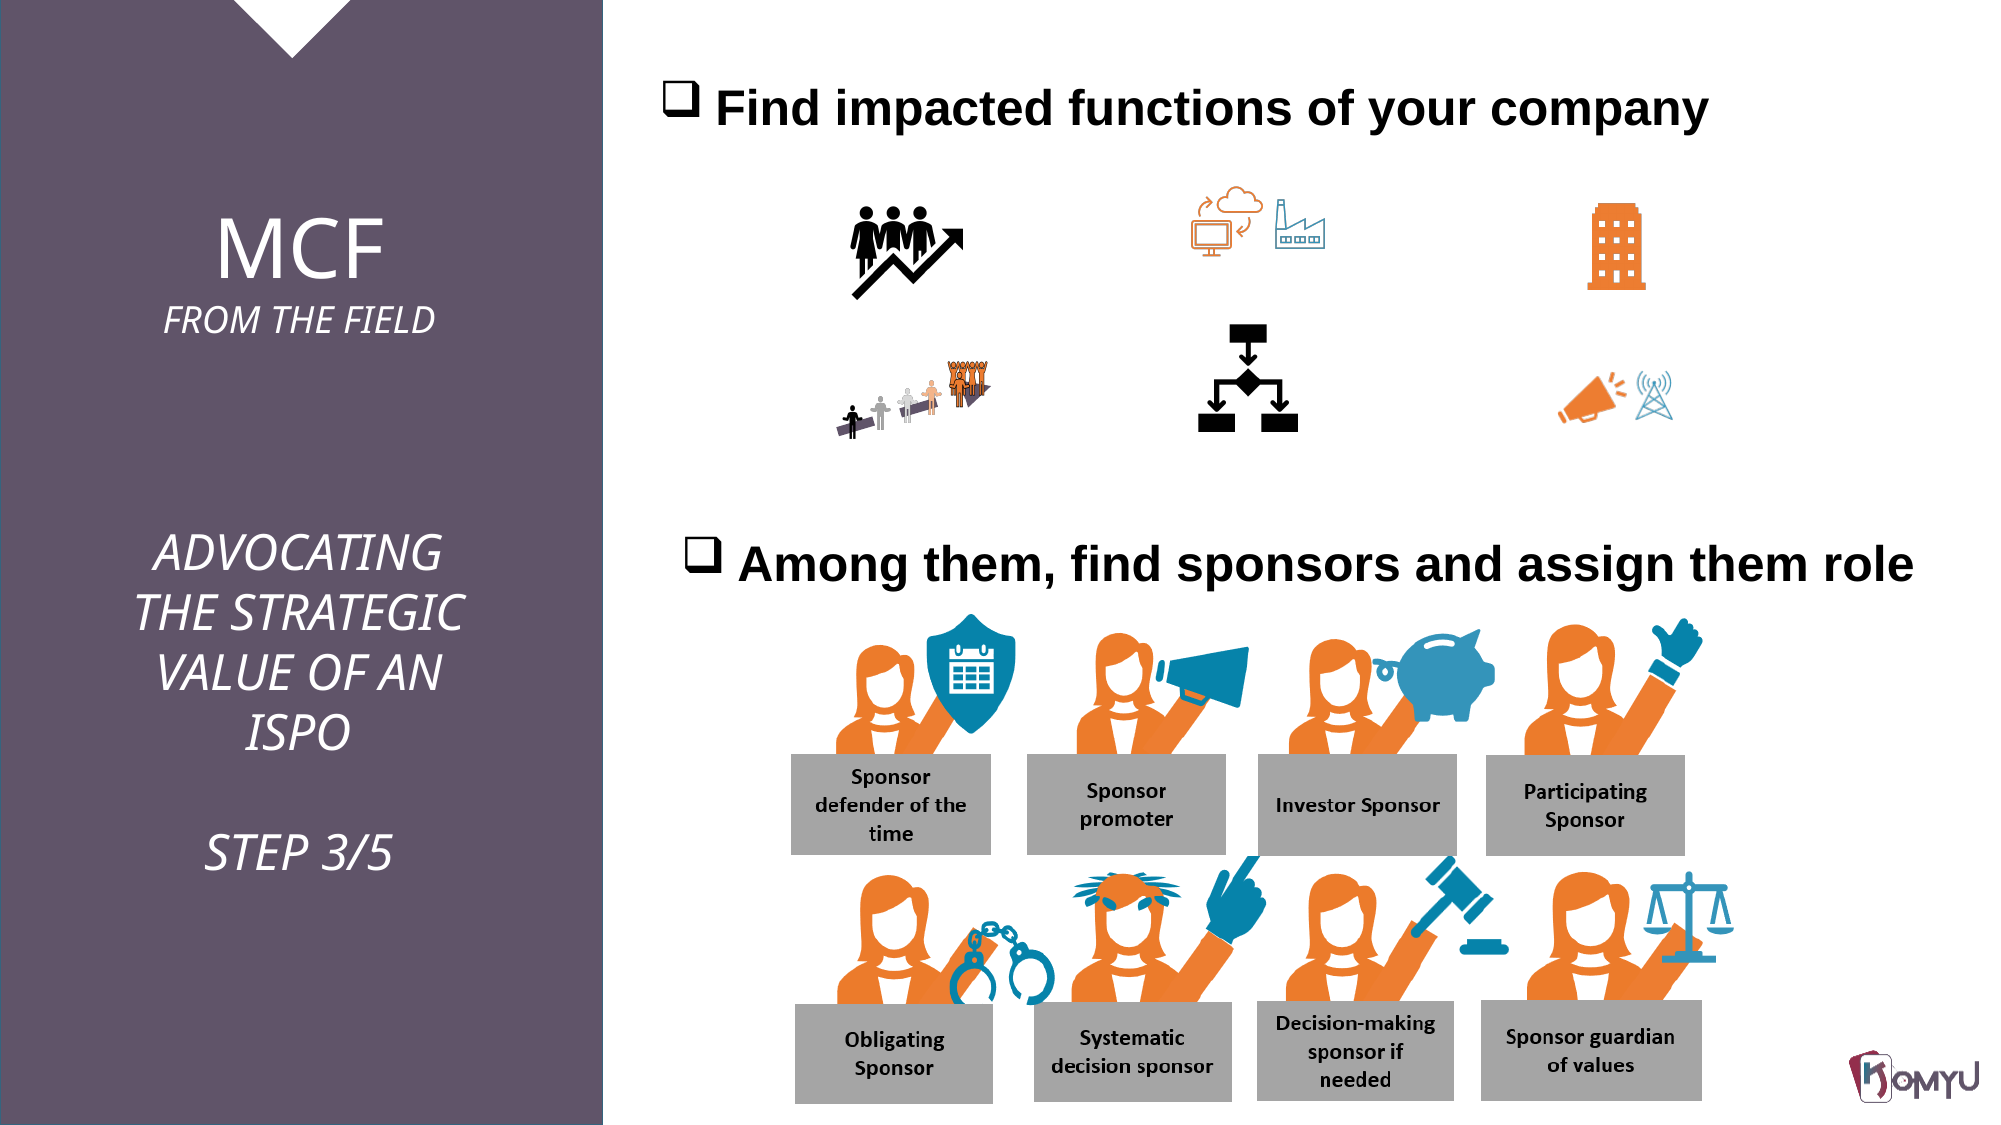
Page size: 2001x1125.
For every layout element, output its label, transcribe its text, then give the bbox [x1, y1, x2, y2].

picture [1845, 1046, 1984, 1109]
text_box Find impacted functions of your company [644, 68, 1726, 144]
picture [842, 186, 972, 315]
picture [1549, 356, 1684, 441]
picture [1184, 314, 1311, 441]
picture [1567, 197, 1666, 296]
title MCF from the field Advocating the Strategic Value of an ISPO STEP 3/5 [95, 188, 504, 1036]
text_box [837, 350, 992, 440]
picture [789, 608, 1735, 1105]
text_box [1184, 180, 1334, 265]
text_box Among them, find sponsors and assign them role [666, 524, 1931, 600]
